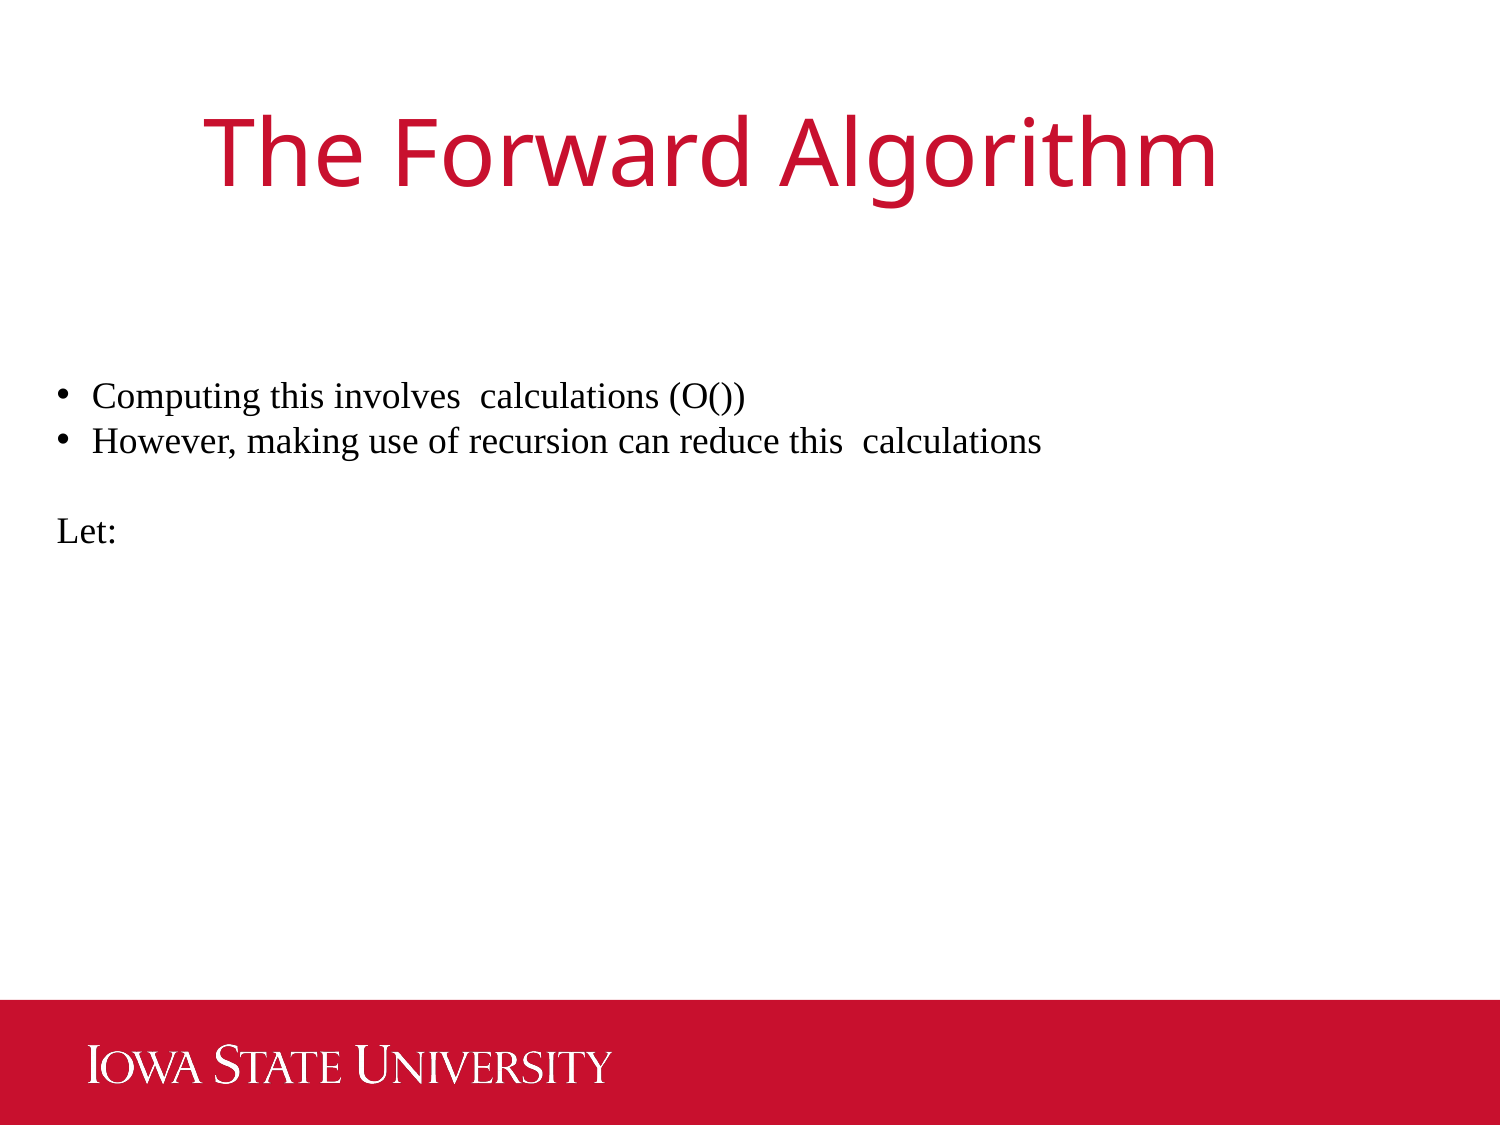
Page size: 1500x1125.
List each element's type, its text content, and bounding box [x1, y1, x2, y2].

picture [87, 1044, 613, 1088]
text_box The Forward Algorithm [74, 24, 1350, 213]
